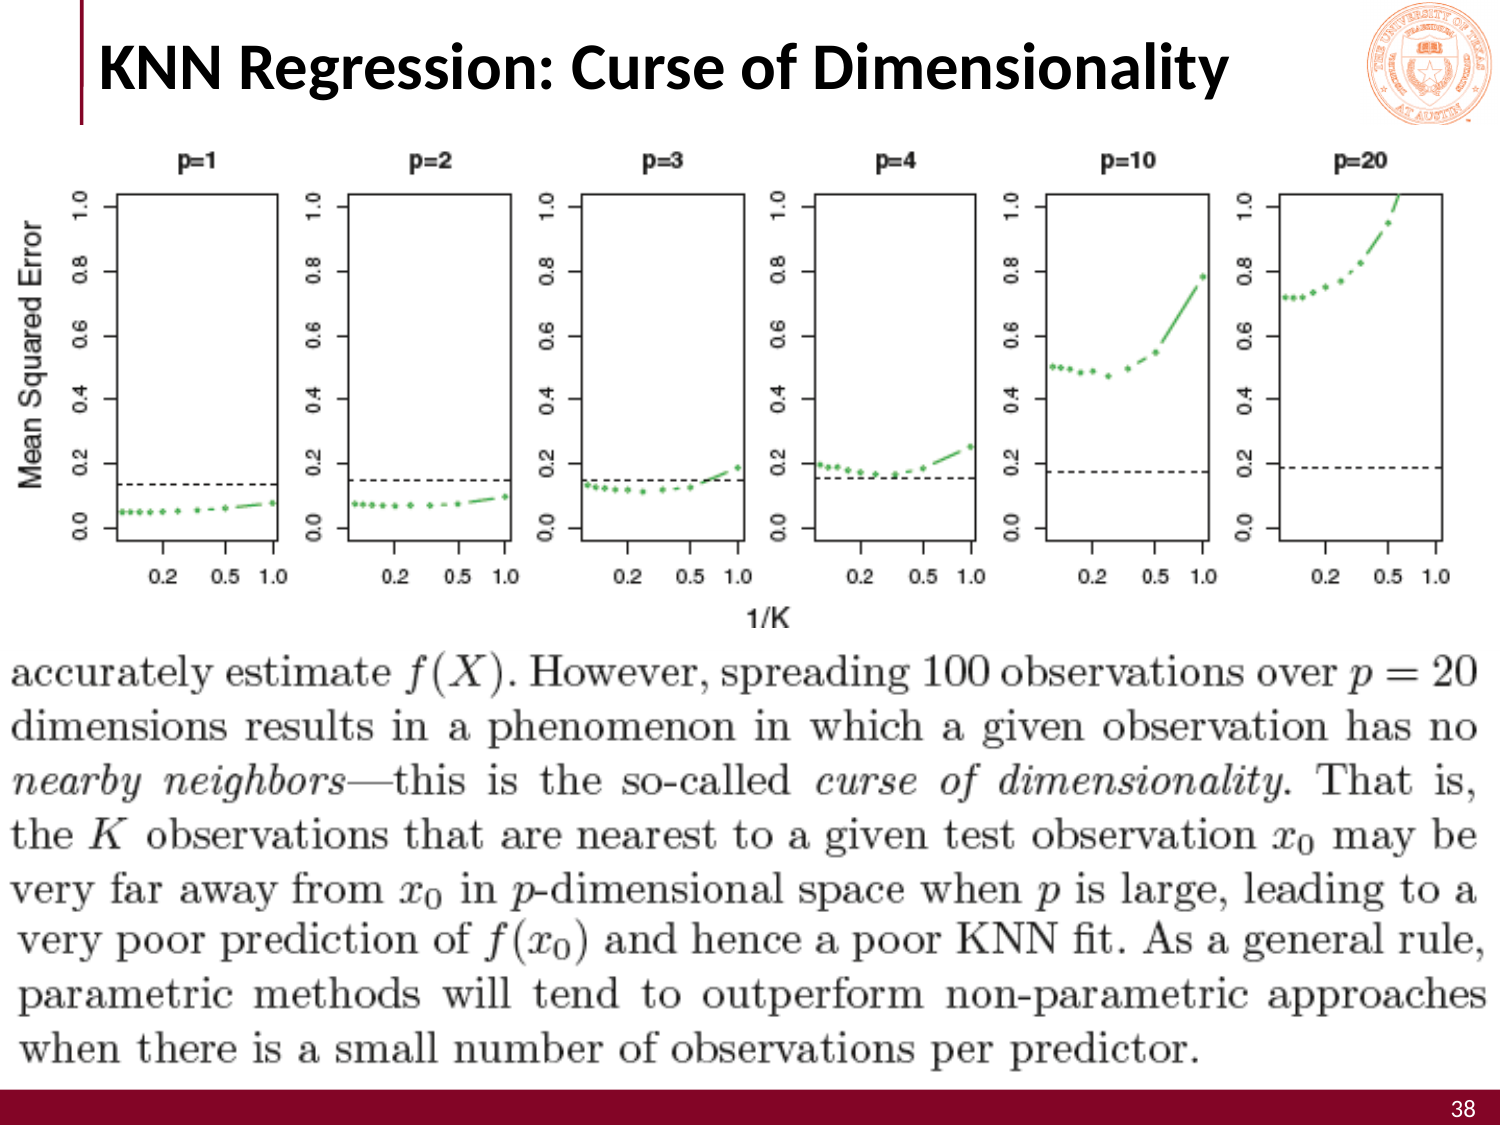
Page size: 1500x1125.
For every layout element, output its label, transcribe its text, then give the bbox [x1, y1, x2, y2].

picture [0, 648, 1500, 1078]
slide_number 38 [1141, 1084, 1492, 1125]
title KNN Regression: Curse of Dimensionality [84, 20, 1380, 105]
picture [0, 0, 1500, 628]
